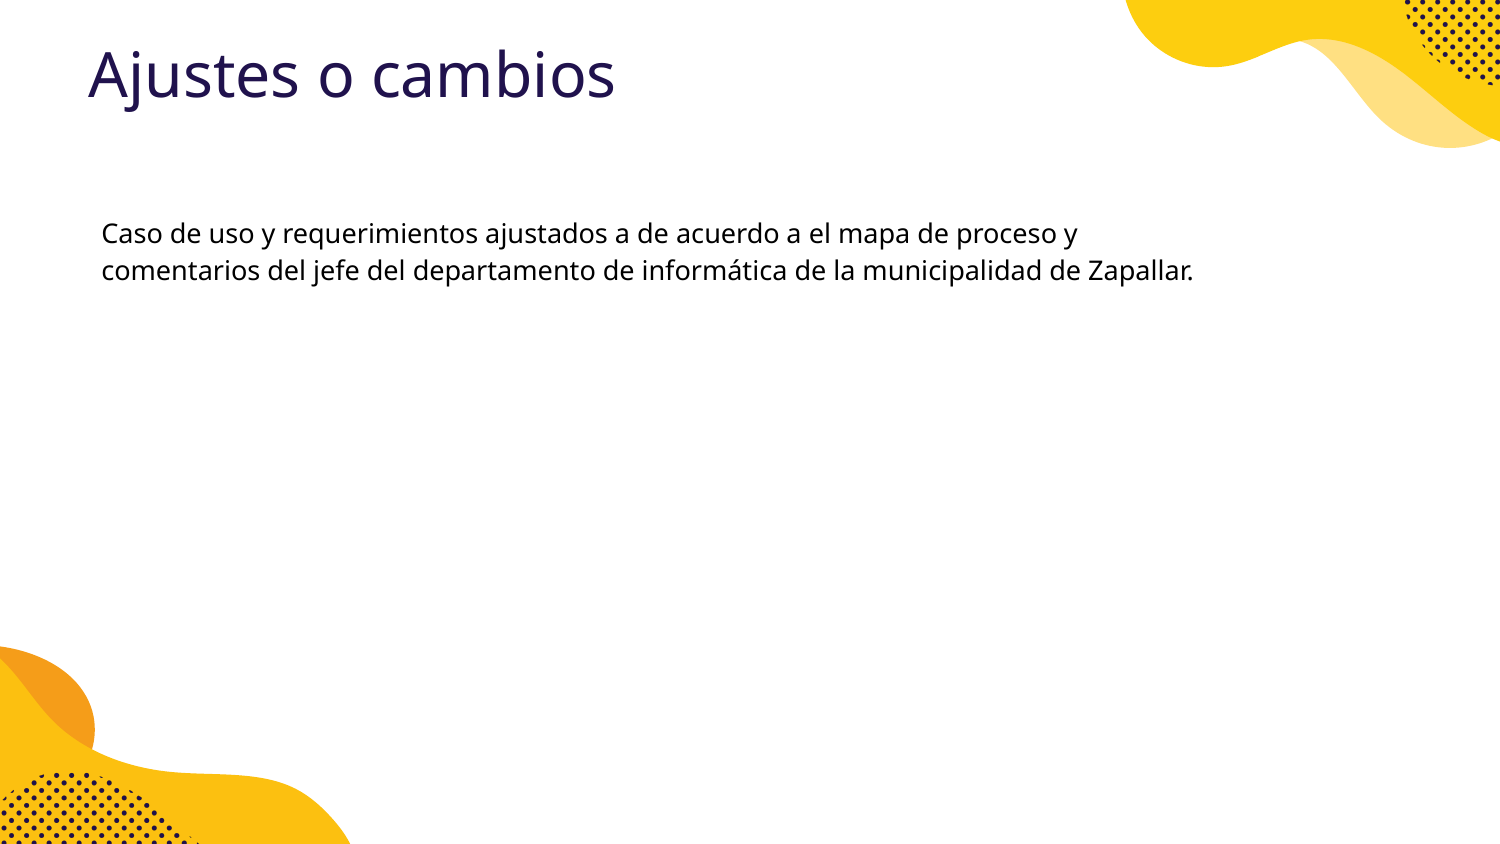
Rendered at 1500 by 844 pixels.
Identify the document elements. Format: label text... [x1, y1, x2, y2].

text_box Caso de uso y requerimientos ajustados a de acuerdo a el mapa de proceso y comentarios del jefe del departamento de informática de la municipalidad de Zapallar. [86, 196, 1258, 452]
title Ajustes o cambios [73, 19, 1162, 110]
picture [0, 677, 463, 844]
picture [1310, 0, 1500, 126]
